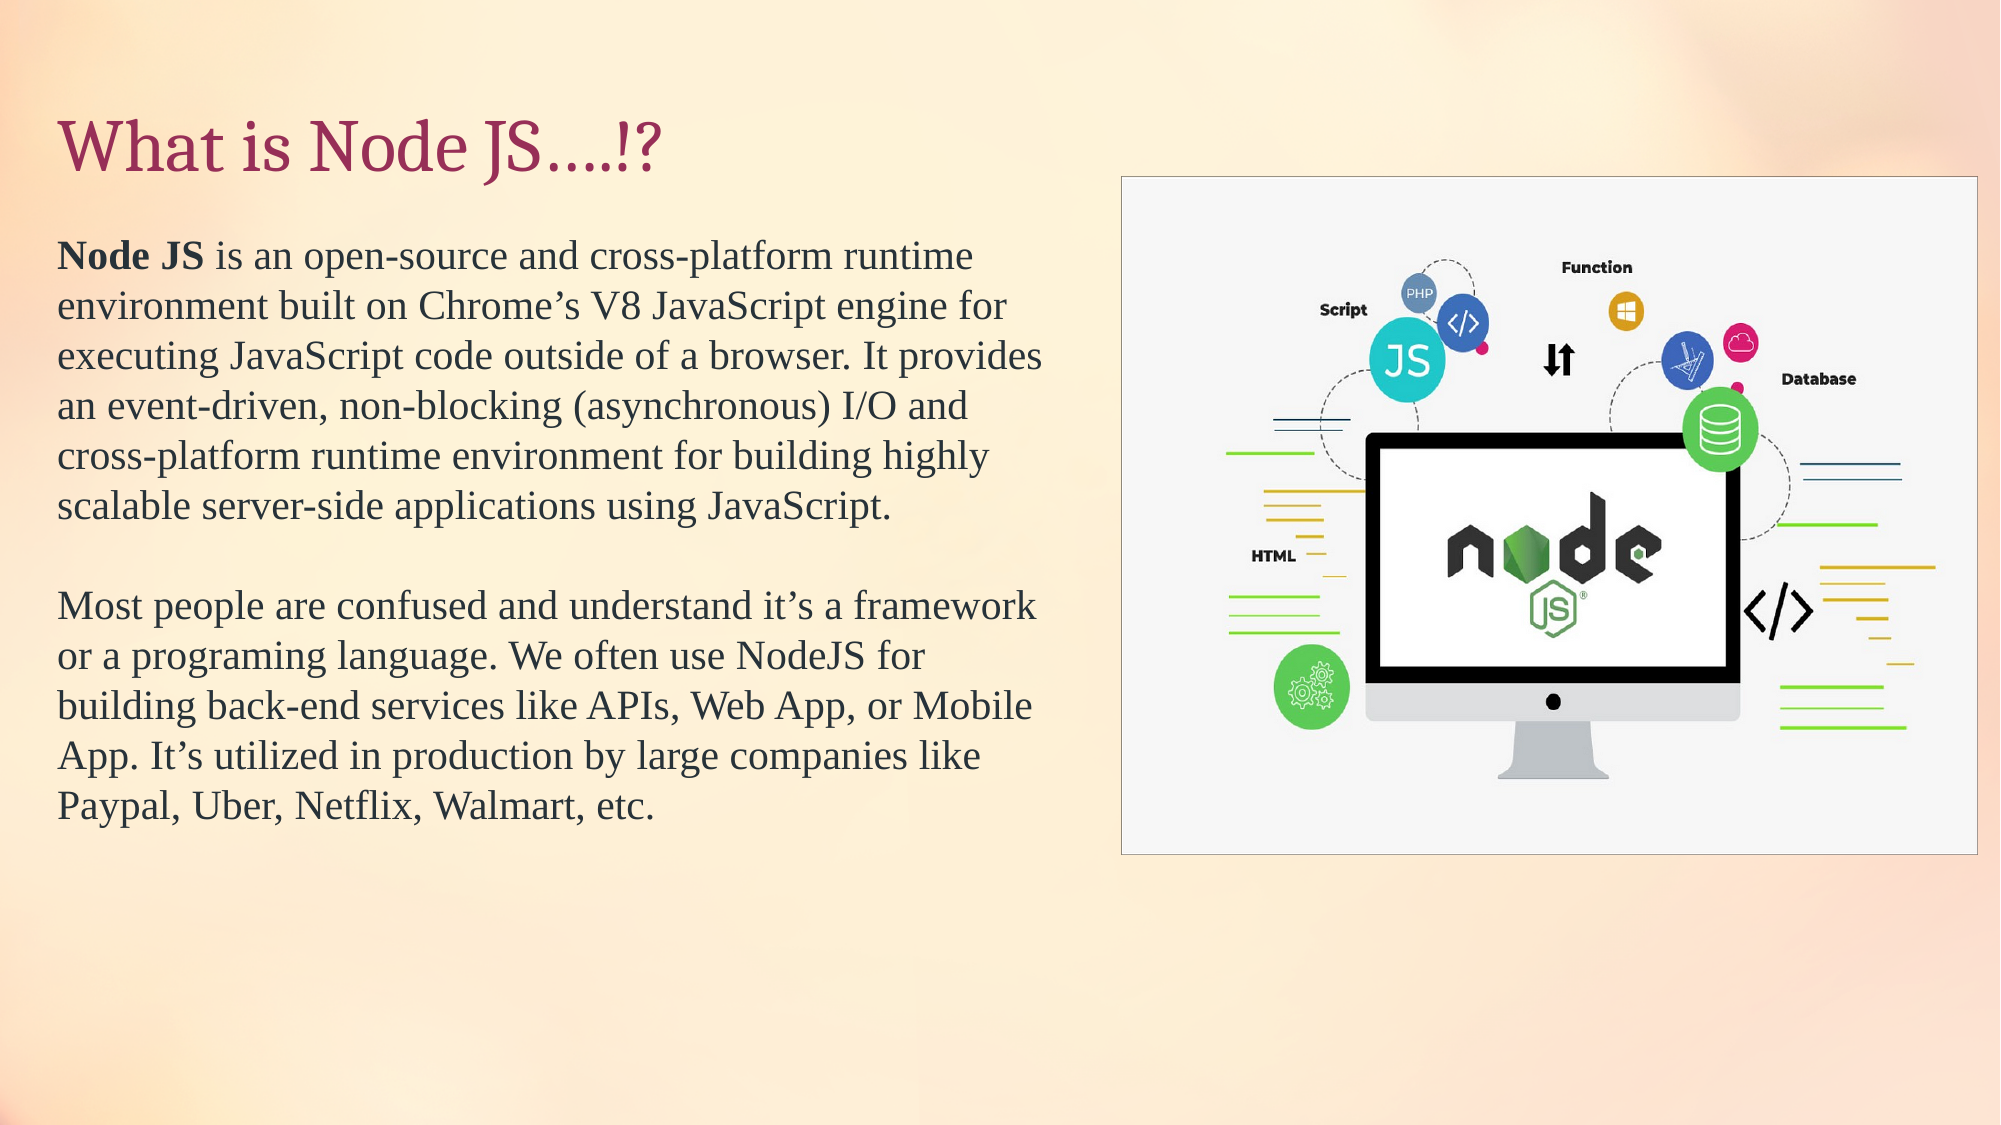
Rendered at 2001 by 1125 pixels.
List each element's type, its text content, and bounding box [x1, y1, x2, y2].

picture [0, 0, 2001, 1125]
text_box Node JS is an open-source and cross-platform runtime environment built on Chrome’s V8 JavaScript engine for executing JavaScript code outside of a browser. It provides an event-driven, non-blocking (asynchronous) I/O and cross-platform runtime environment for building highly scalable server-side applications using JavaScript. Most people are confused and understand it’s a framework or a programing language. We often use NodeJS for building back-end services like APIs, Web App, or Mobile App. It’s utilized in production by large companies like Paypal, Uber, Netflix, Walmart, etc. [42, 220, 1085, 836]
title What is Node JS….!? [42, 0, 1693, 195]
